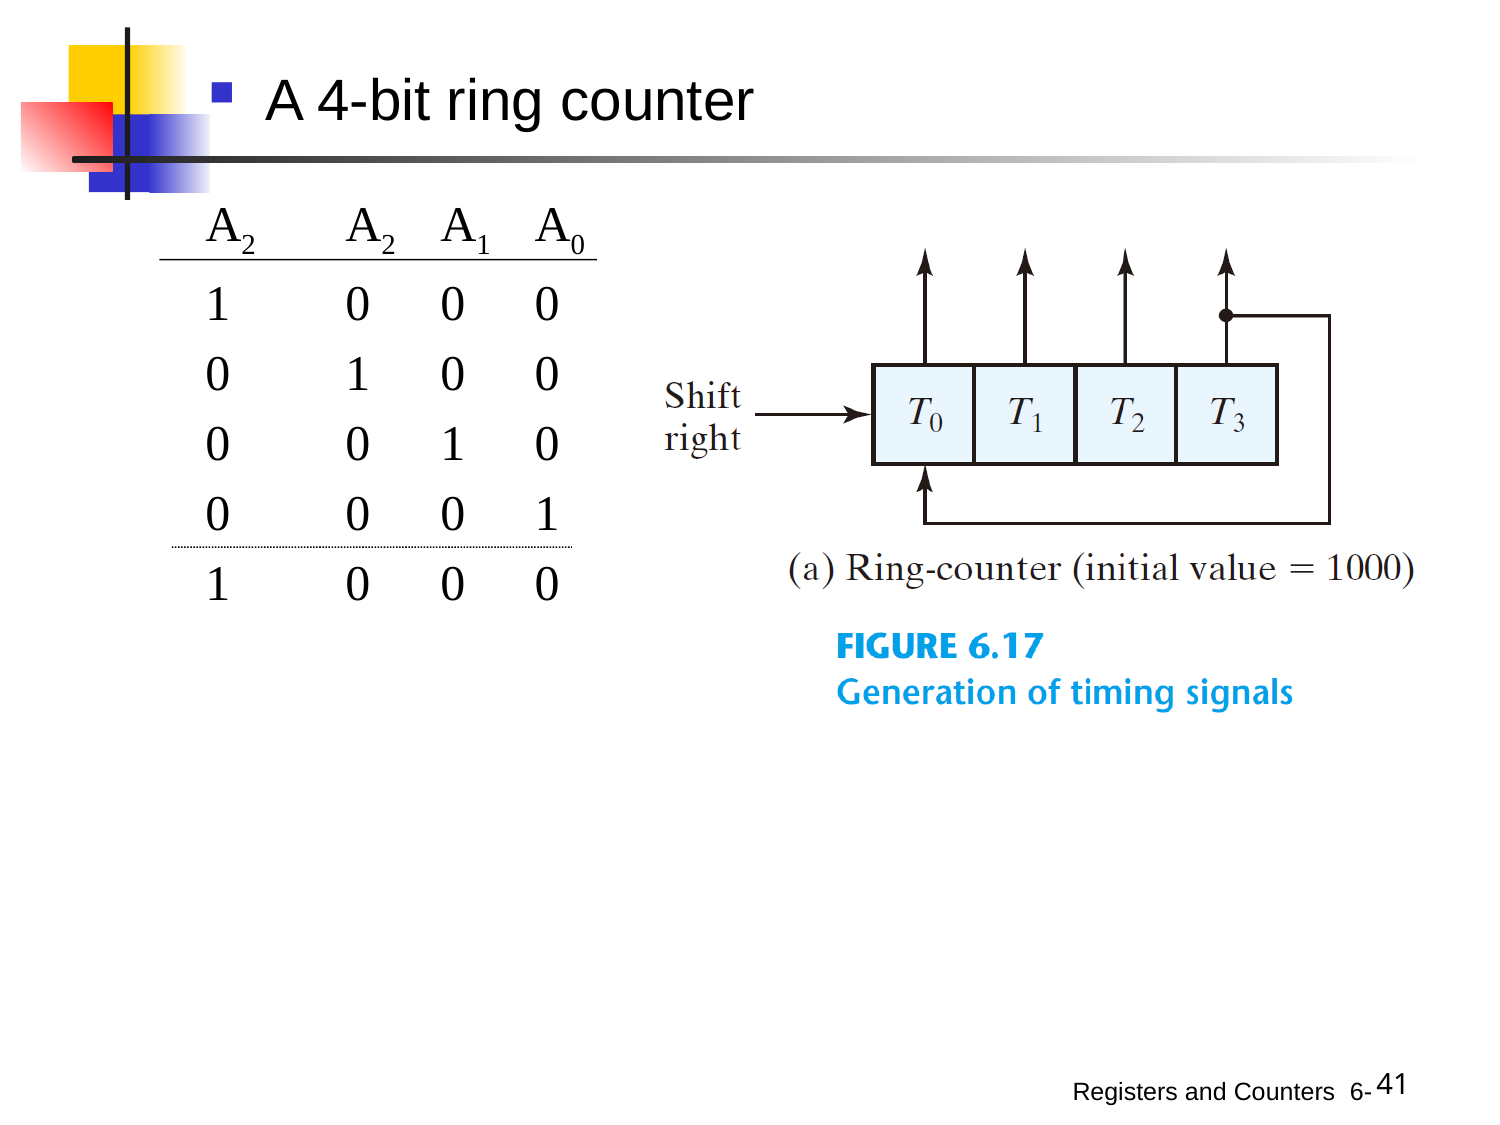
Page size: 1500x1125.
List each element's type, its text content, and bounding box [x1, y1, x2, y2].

list A 4-bit ring counter [193, 54, 1469, 230]
picture [619, 231, 1473, 716]
text_box A2 A2 A1 A0 1 0 0 0 0 1 0 0 0 0 1 0 0 0 0 1 1 0 0 0 [159, 184, 635, 688]
slide_number 41 [1112, 1037, 1426, 1113]
list A 4-bit ring counter [193, 629, 1469, 886]
